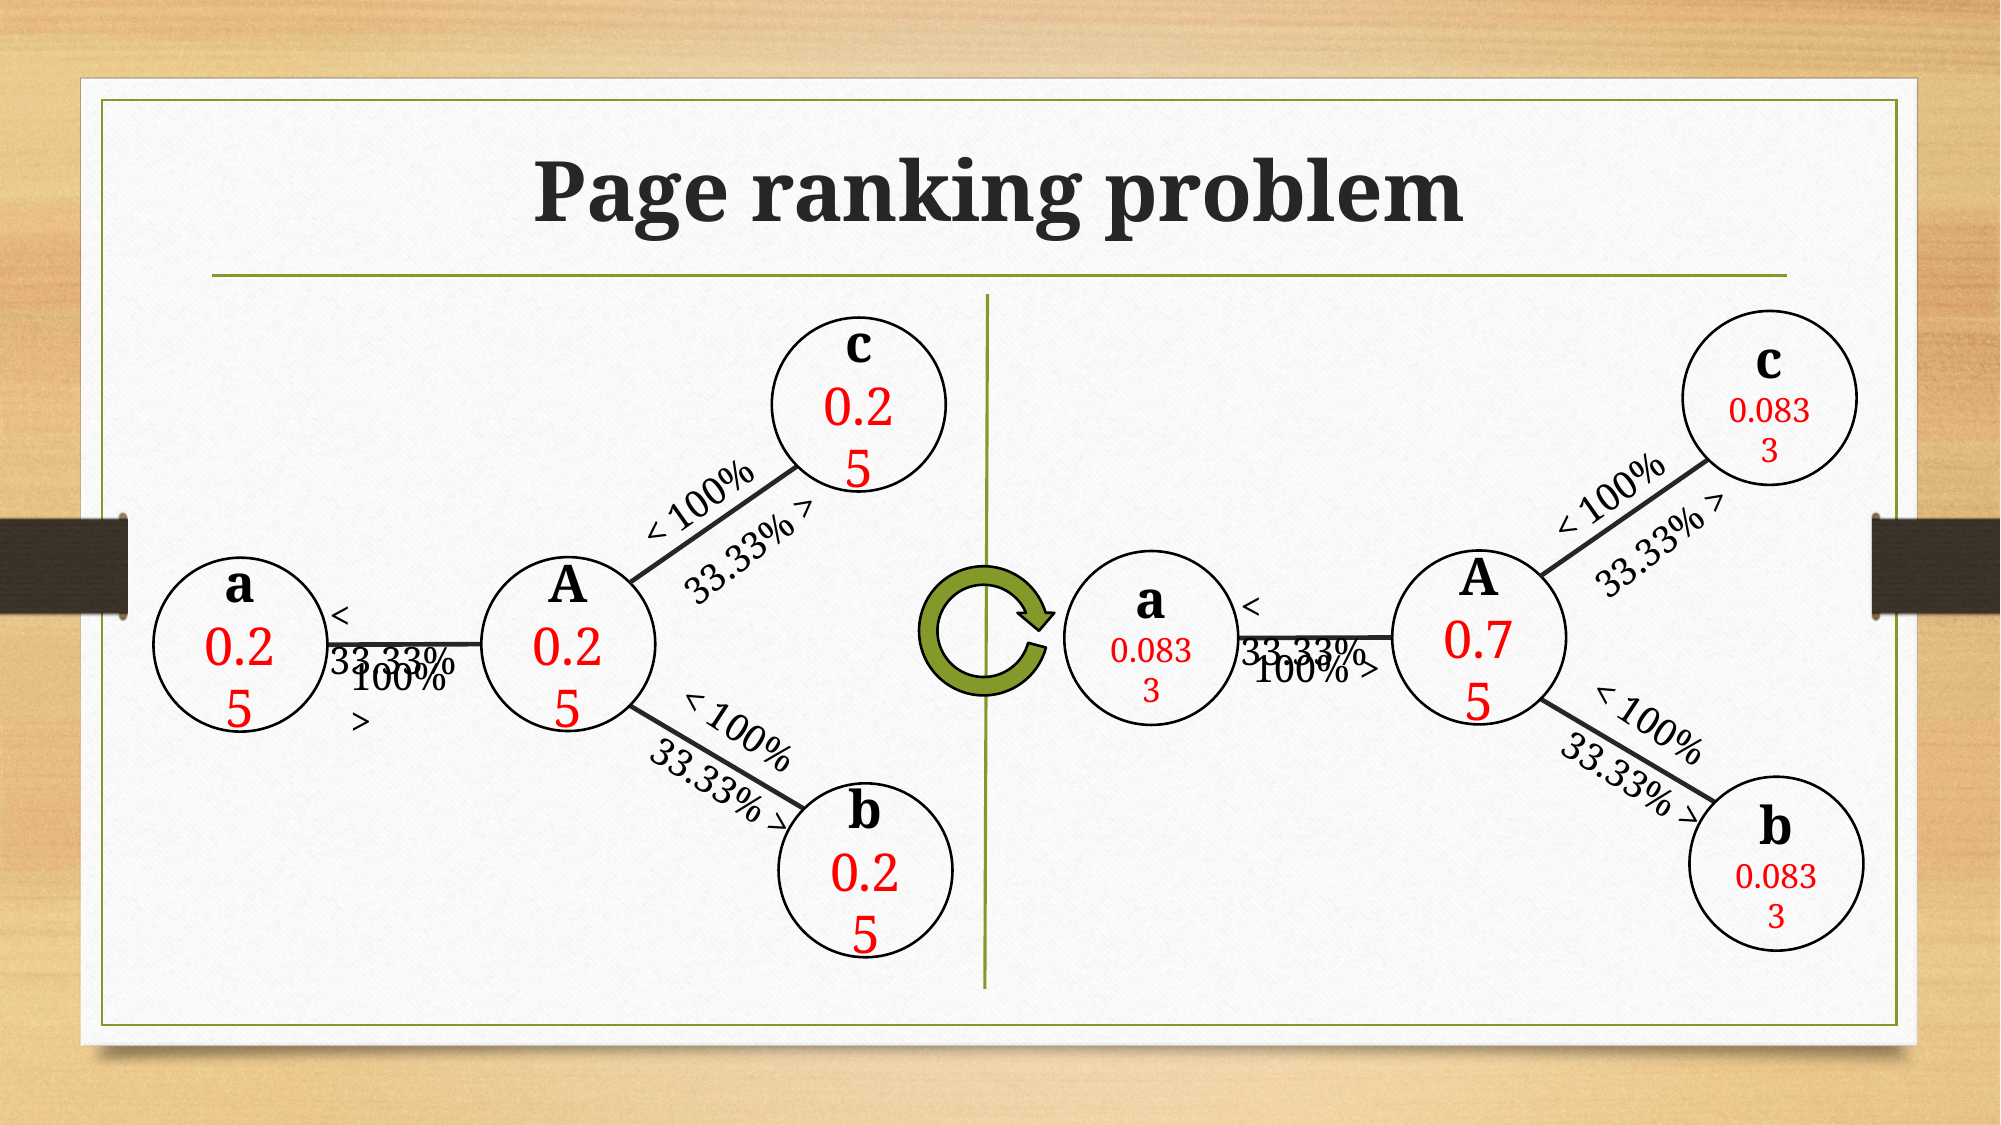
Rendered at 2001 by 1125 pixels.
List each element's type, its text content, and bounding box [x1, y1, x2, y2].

text_box [953, 564, 984, 599]
picture [0, 0, 2001, 1125]
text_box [153, 317, 953, 958]
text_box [984, 293, 988, 989]
text_box [988, 641, 1048, 697]
text_box [953, 663, 984, 697]
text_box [1064, 310, 1864, 951]
text_box [988, 565, 1056, 632]
title Page ranking problem [102, 98, 1896, 277]
